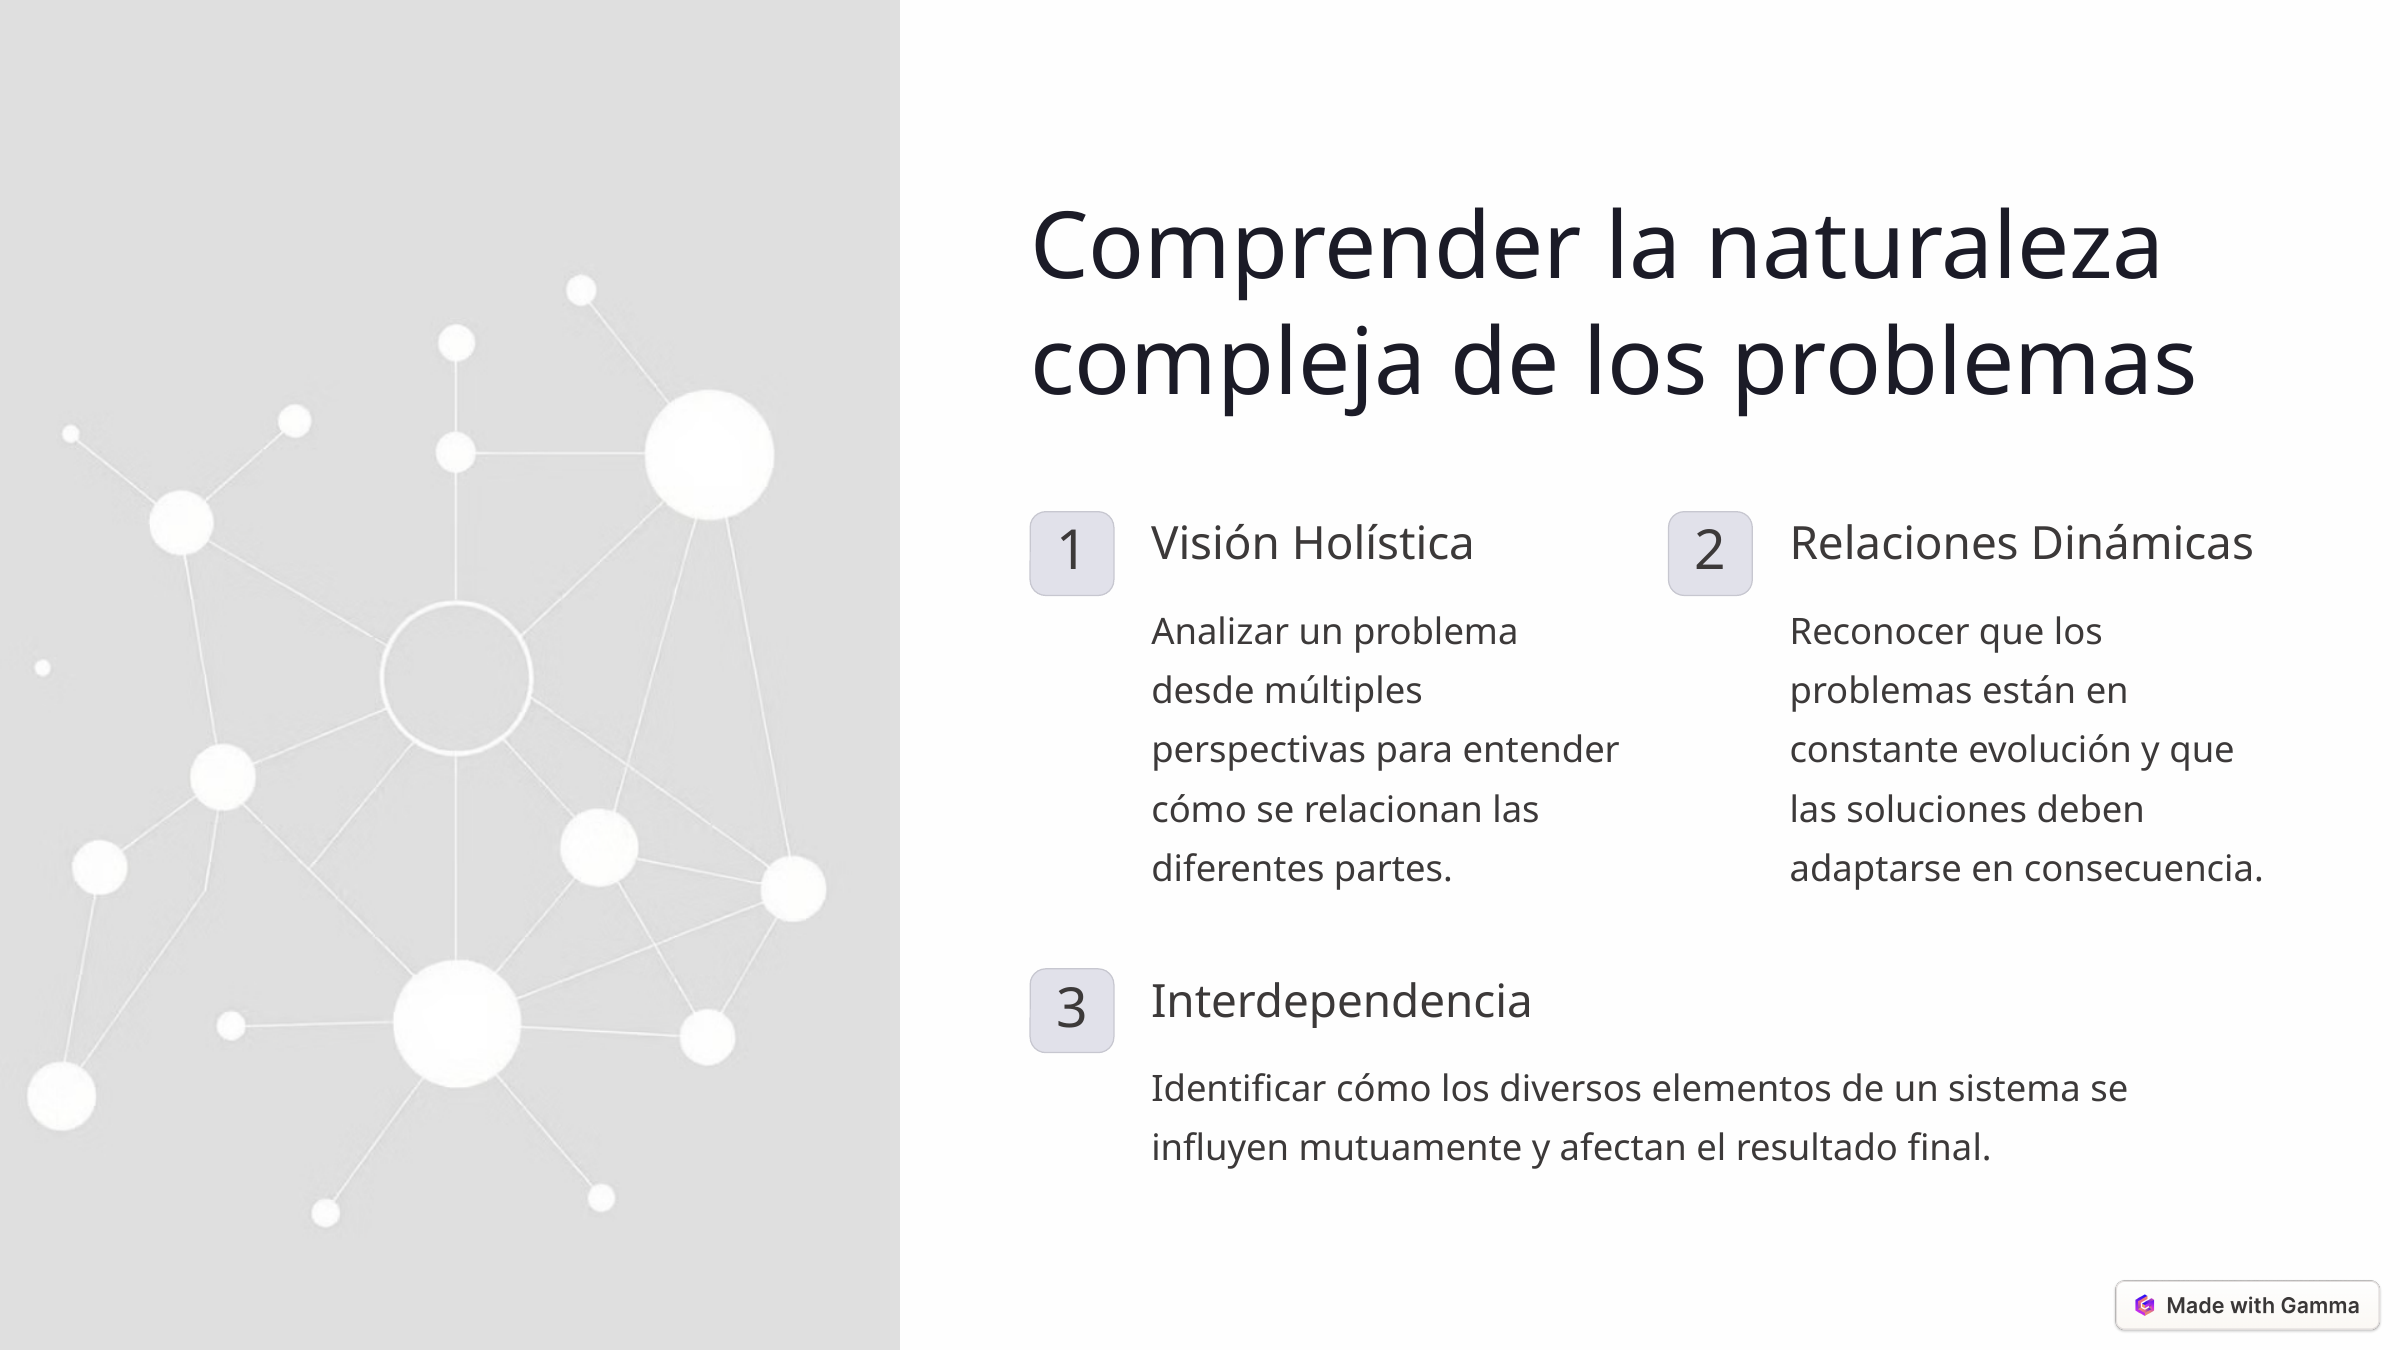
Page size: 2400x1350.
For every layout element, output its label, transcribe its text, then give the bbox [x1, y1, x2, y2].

text_box 3 [1057, 982, 1087, 1039]
text_box Comprender la naturaleza compleja de los problemas [1030, 181, 2270, 414]
picture [2106, 1271, 2389, 1339]
text_box [1668, 511, 1753, 596]
text_box [1030, 511, 1114, 596]
picture [0, 0, 900, 1350]
text_box Reconocer que los problemas están en constante evolución y que las soluciones deben adaptarse en consecuencia. [1789, 592, 2270, 890]
text_box Relaciones Dinámicas [1789, 511, 2259, 570]
text_box Identificar cómo los diversos elementos de un sistema se influyen mutuamente y afectan el resultado final. [1151, 1049, 2270, 1169]
text_box Analizar un problema desde múltiples perspectivas para entender cómo se relacionan las diferentes partes. [1151, 592, 1632, 831]
text_box 2 [1695, 525, 1725, 582]
text_box Interdependencia [1151, 968, 1617, 1027]
text_box [1030, 968, 1114, 1053]
text_box 1 [1060, 525, 1084, 582]
text_box Visión Holística [1151, 511, 1617, 570]
